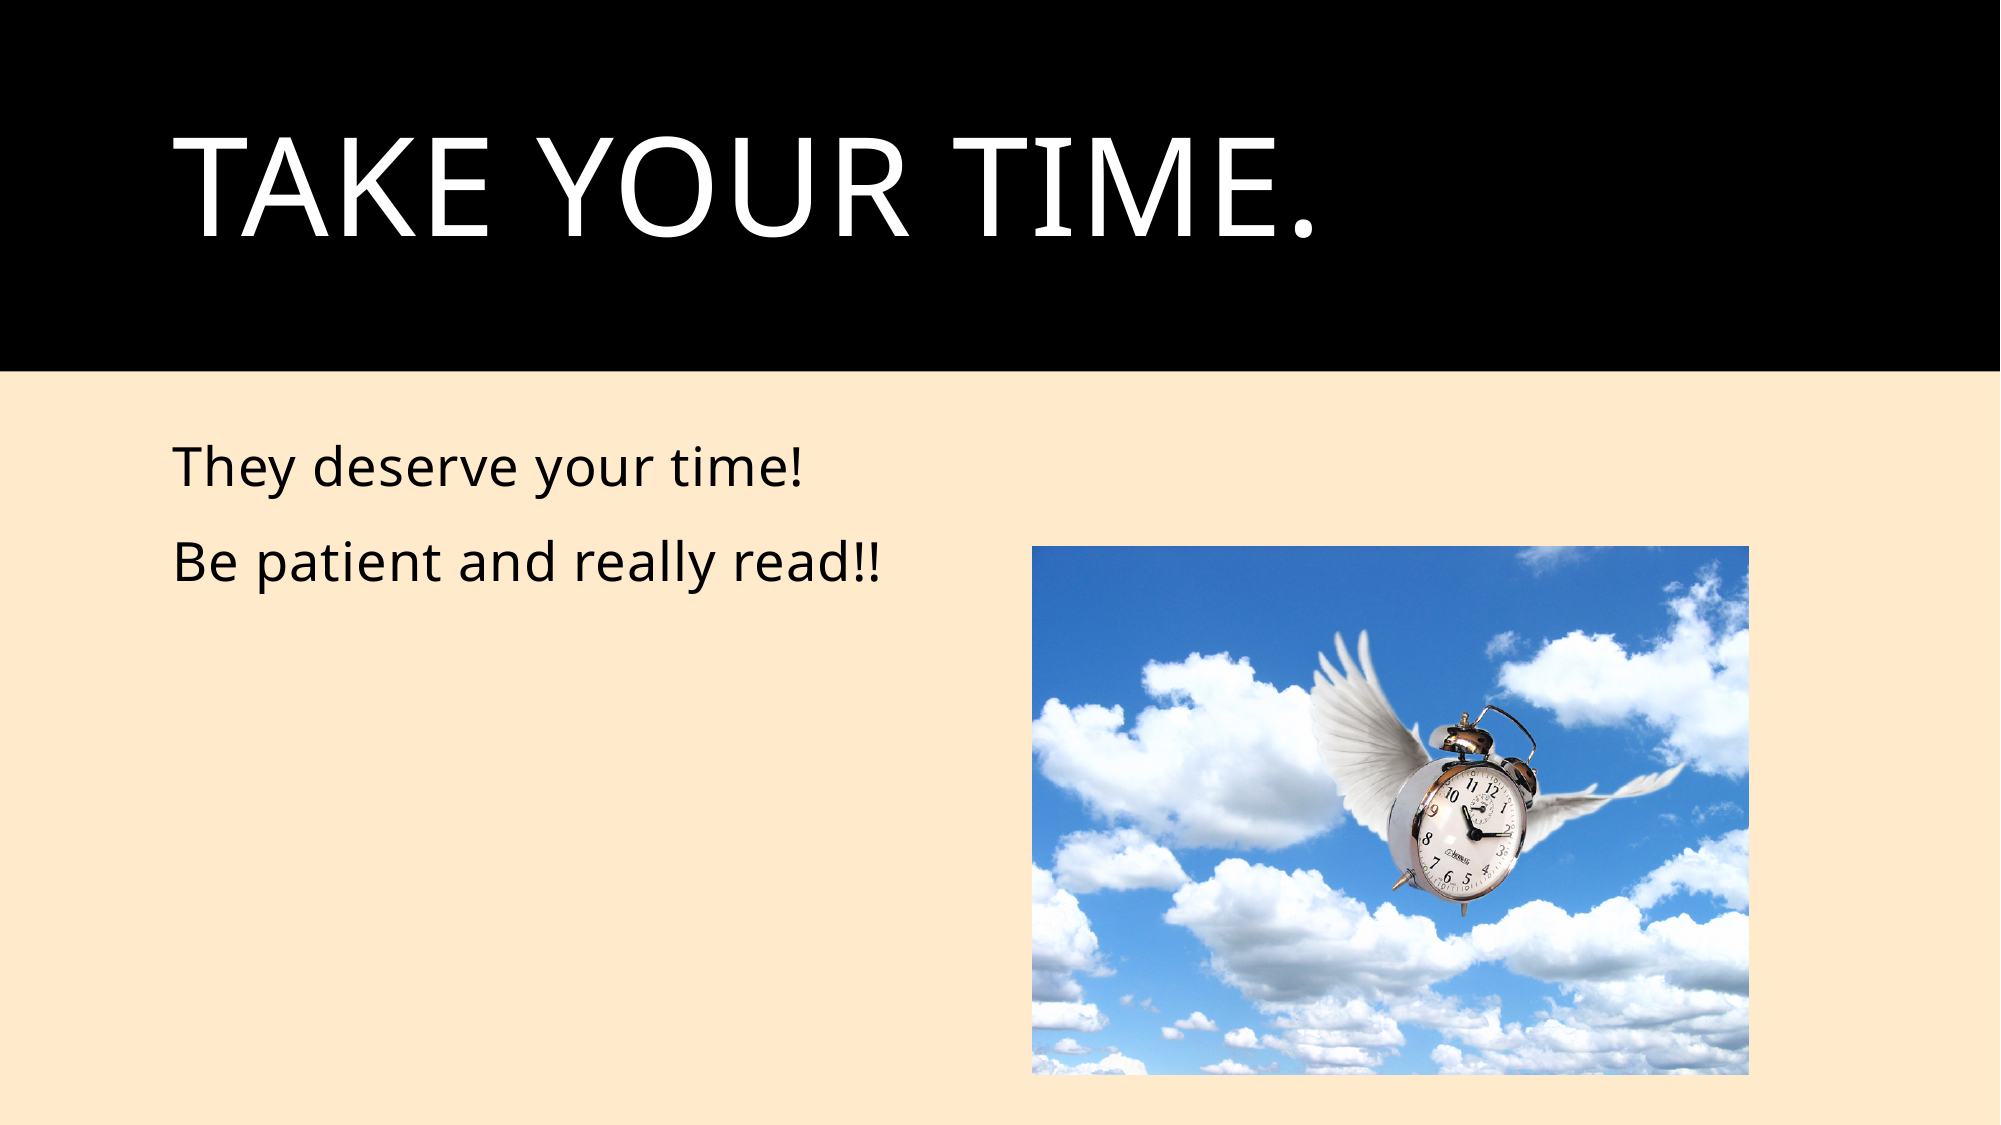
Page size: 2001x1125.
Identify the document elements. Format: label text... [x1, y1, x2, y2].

list They deserve your time! Be patient and really read!! [157, 424, 1842, 1014]
picture [1032, 546, 1749, 1075]
title Take your time. [157, 52, 1842, 332]
